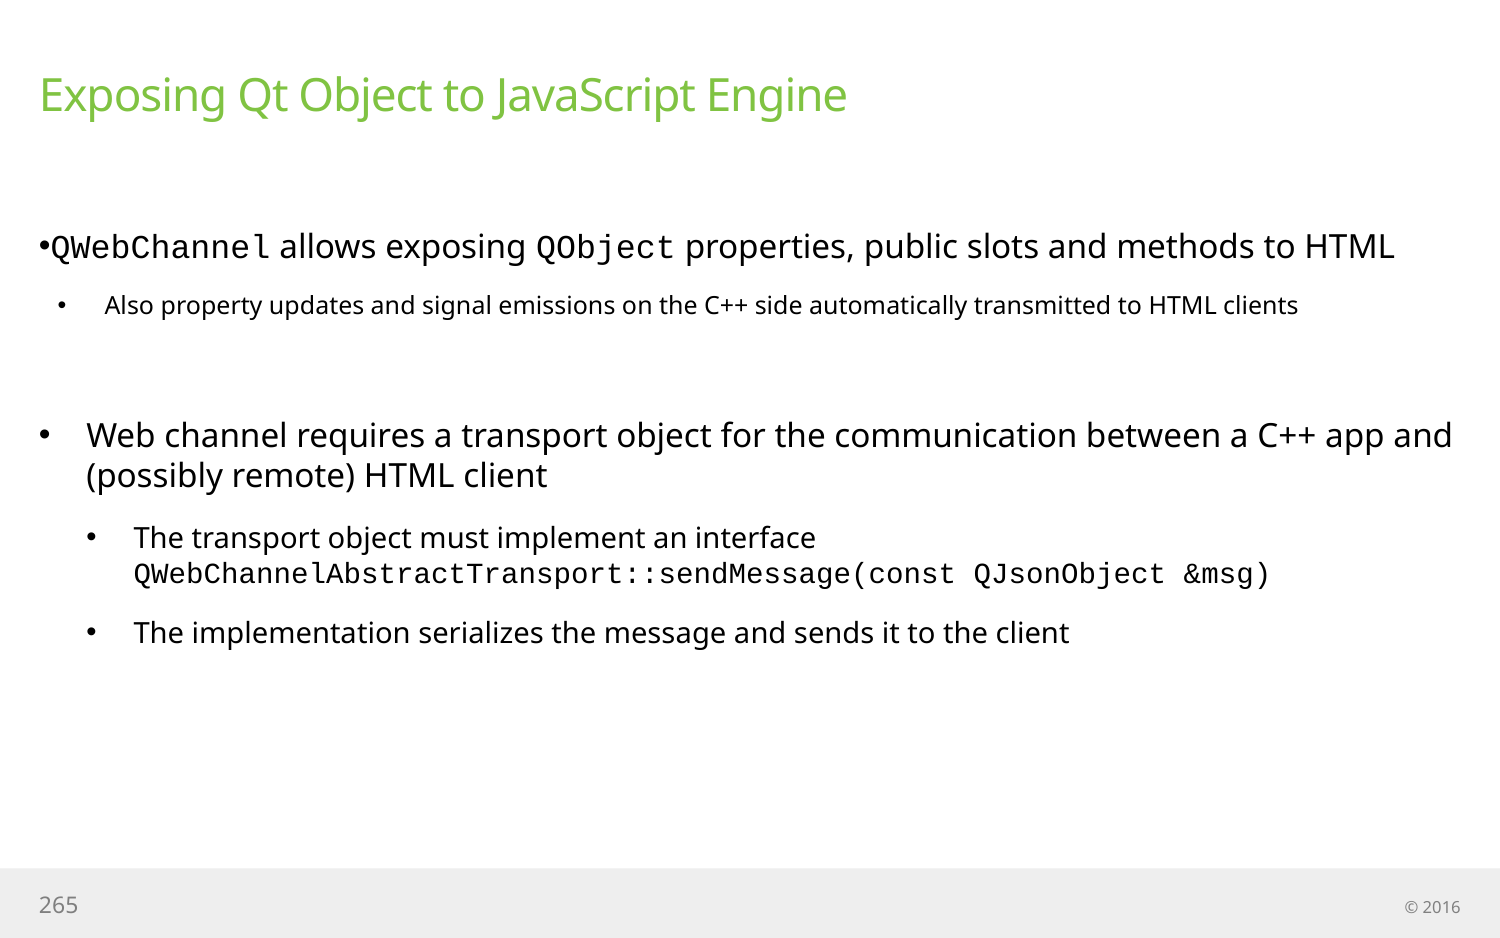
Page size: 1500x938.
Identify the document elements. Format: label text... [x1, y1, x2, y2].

list QWebChannel allows exposing QObject properties, public slots and methods to HTML Also property updates and signal emissions on the C++ side automatically transmitted to HTML clients Web channel requires a transport object for the communication between a C++ app and (possibly remote) HTML client The transport object must implement an interface QWebChannelAbstractTransport::sendMessage(const QJsonObject &msg) The implementation serializes the message and sends it to the client [39, 224, 1461, 846]
title Exposing Qt Object to JavaScript Engine [39, 66, 1052, 196]
slide_number 265 [39, 892, 410, 921]
footer © 2016 [1188, 896, 1461, 917]
